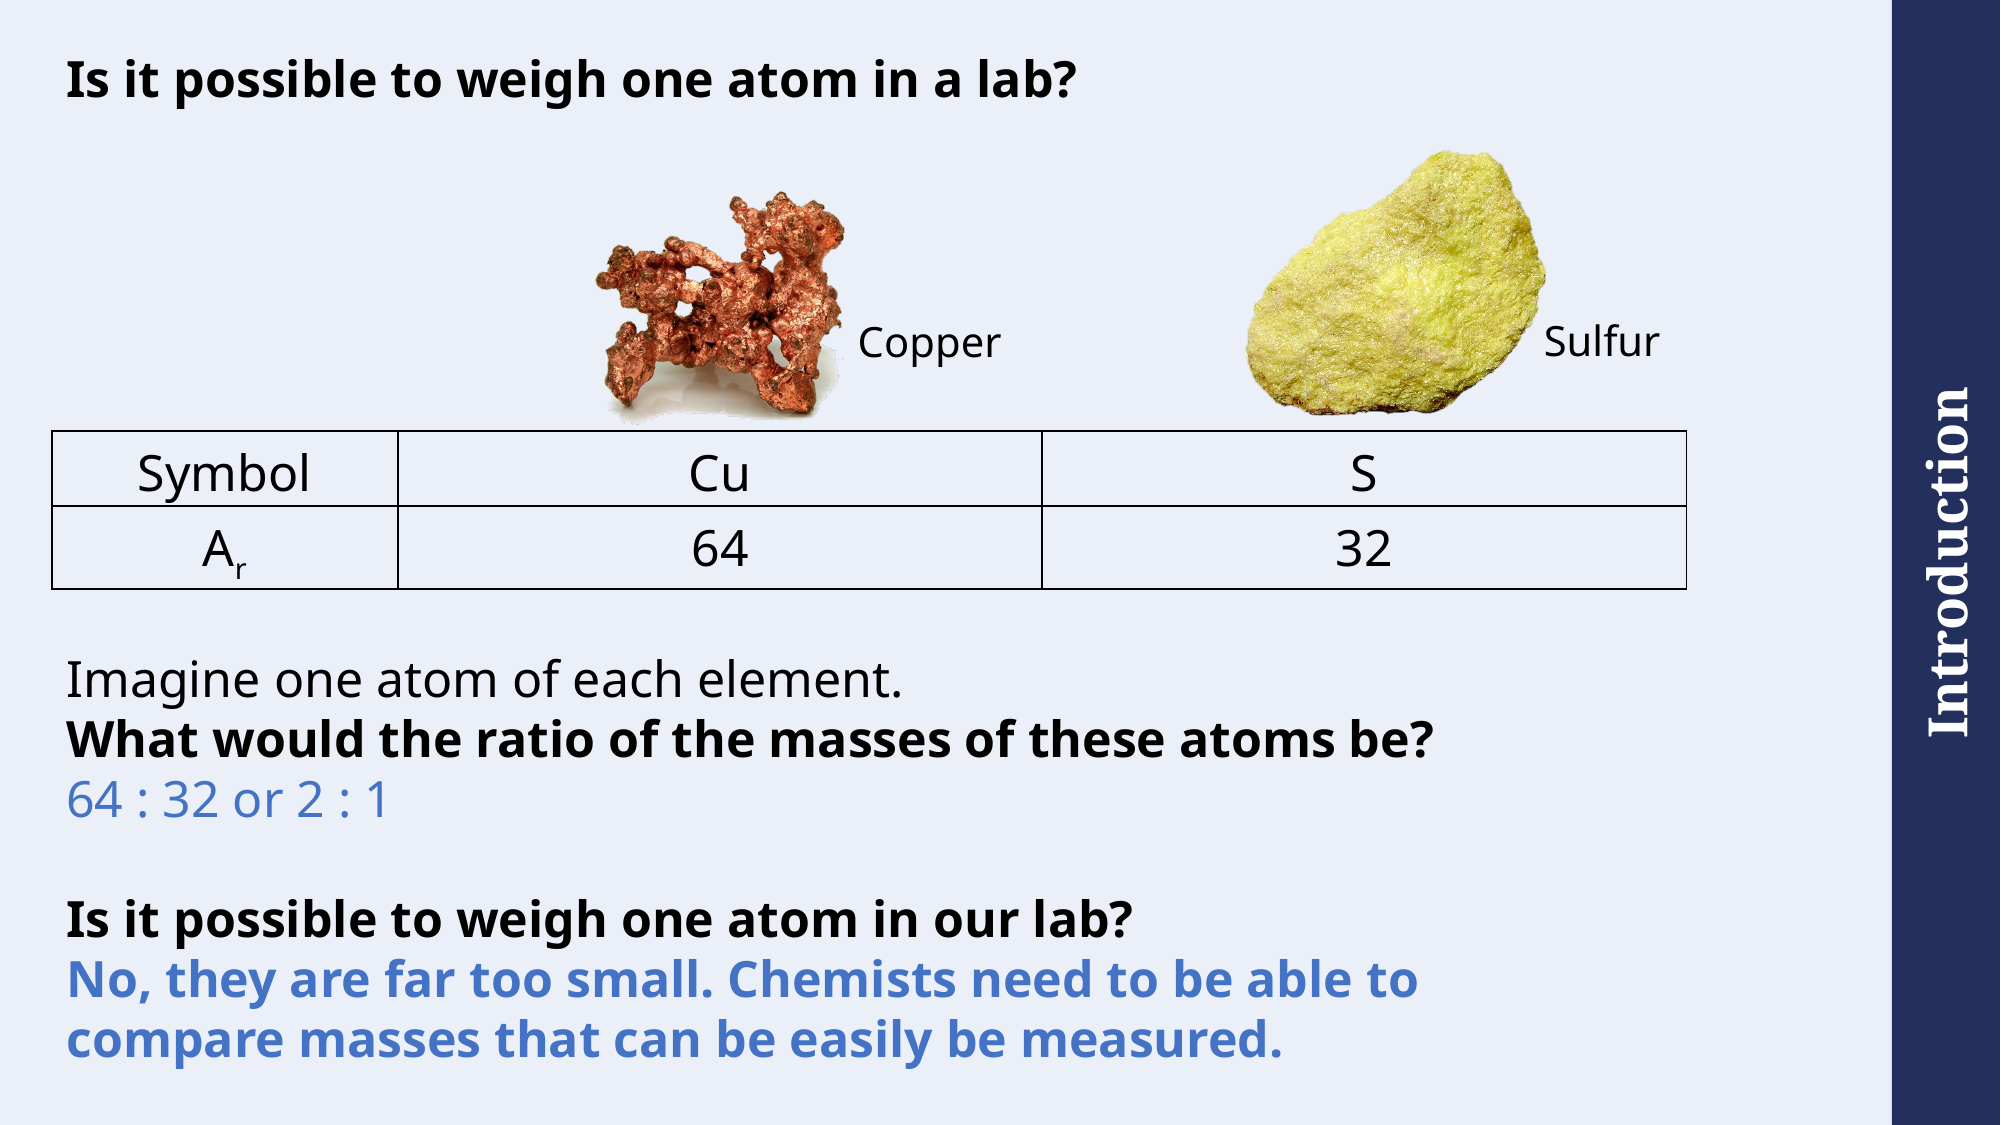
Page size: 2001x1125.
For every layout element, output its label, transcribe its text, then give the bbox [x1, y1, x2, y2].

picture [1182, 94, 1639, 466]
table_header S [1043, 432, 1686, 505]
table_header Symbol [53, 432, 397, 505]
picture [585, 176, 858, 434]
text_box Sulfur [1639, 307, 1676, 373]
table_cell 32 [1043, 507, 1686, 588]
table_header Cu [399, 432, 1041, 505]
text_box Copper [858, 308, 1017, 374]
text_box Is it possible to weigh one atom in a lab? Imagine one atom of each element. What would the ratio of the masses of these atoms be? 64 : 32 or 2 : 1 Is it possible to weigh one atom in our lab? No, they are far too small. Chemists need to be able to compare masses that can be easily be measured. [51, 39, 1611, 430]
table_cell Ar [53, 507, 397, 588]
text_box Is it possible to weigh one atom in a lab? Imagine one atom of each element. What would the ratio of the masses of these atoms be? 64 : 32 or 2 : 1 Is it possible to weigh one atom in our lab? No, they are far too small. Chemists need to be able to compare masses that can be easily be measured. [51, 590, 1611, 1075]
table_cell 64 [399, 507, 1041, 588]
